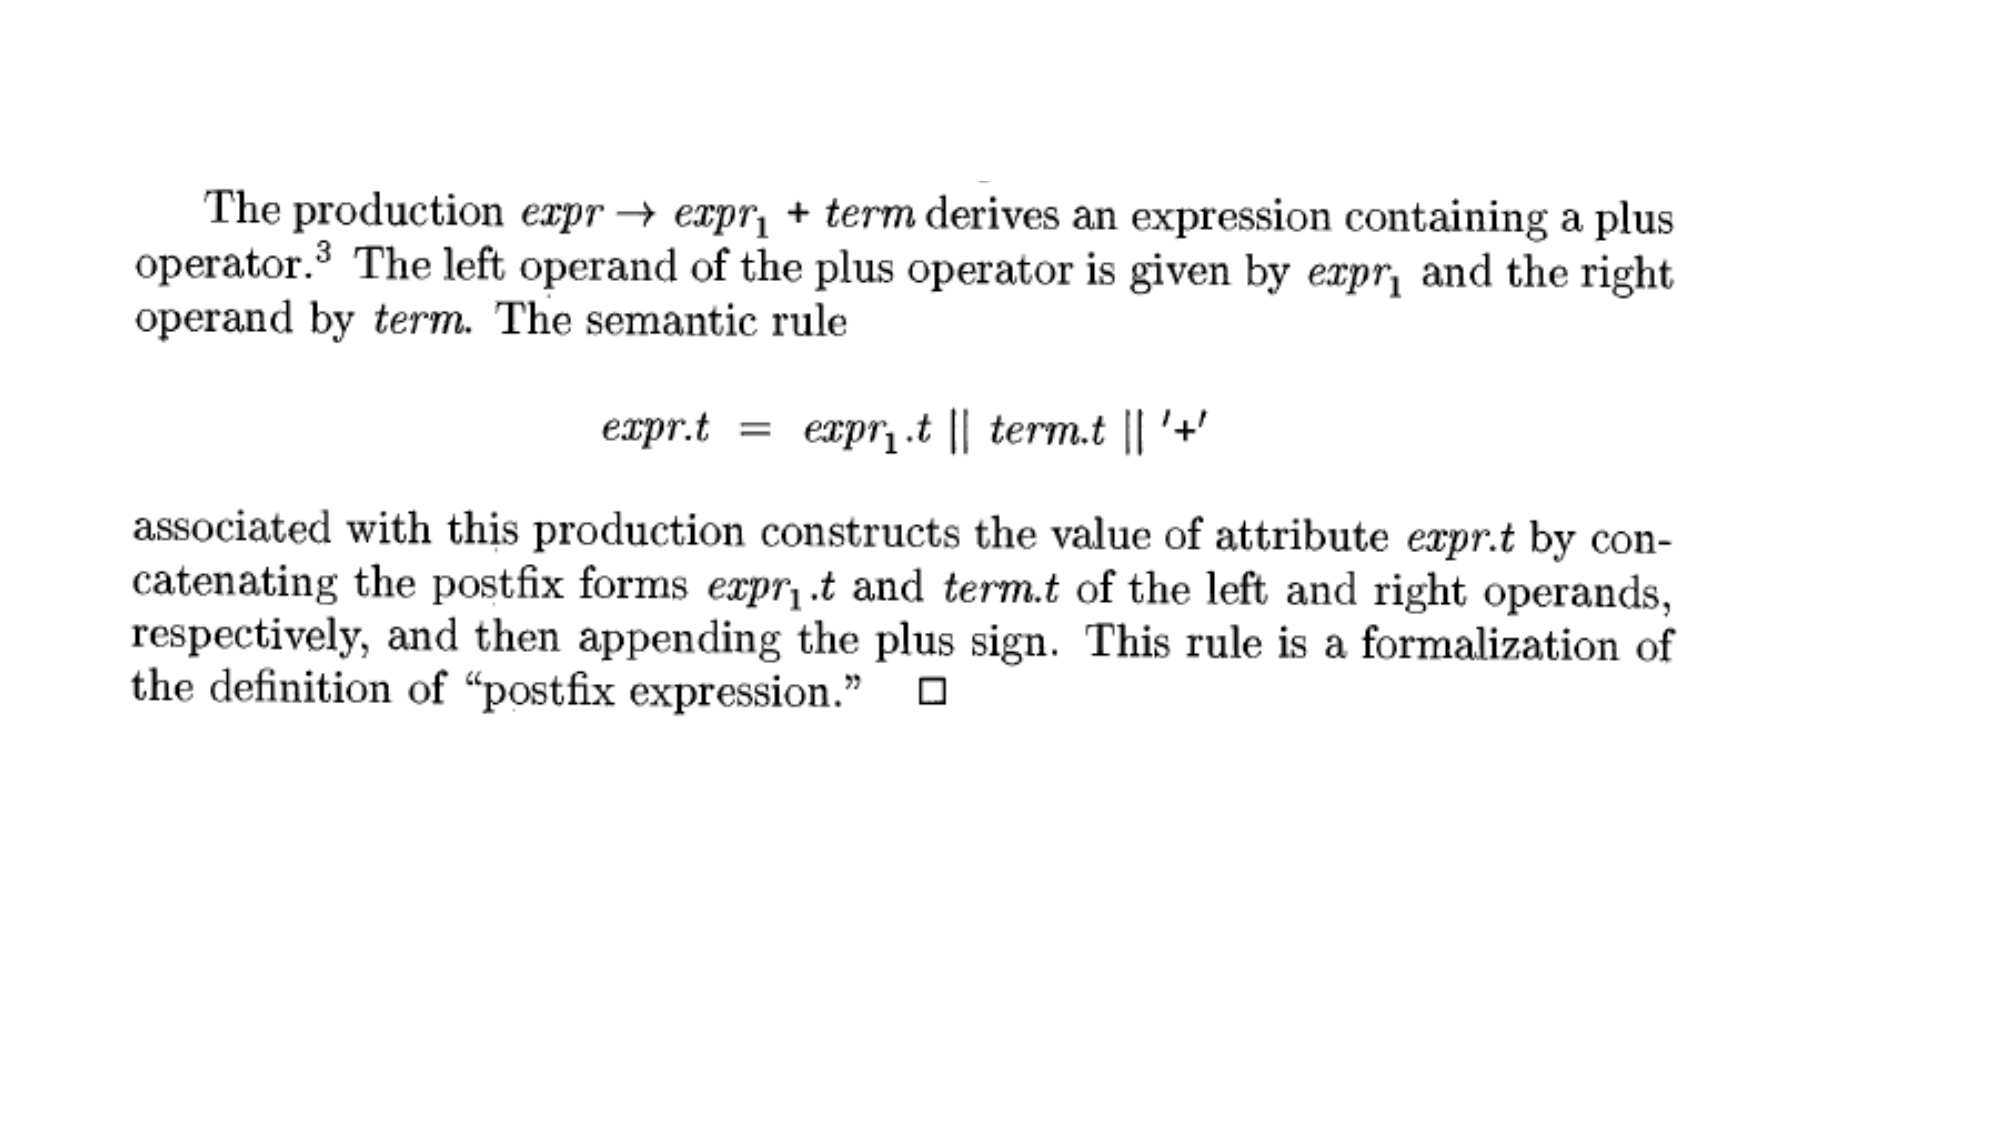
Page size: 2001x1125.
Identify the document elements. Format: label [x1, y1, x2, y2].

picture [107, 181, 1697, 723]
